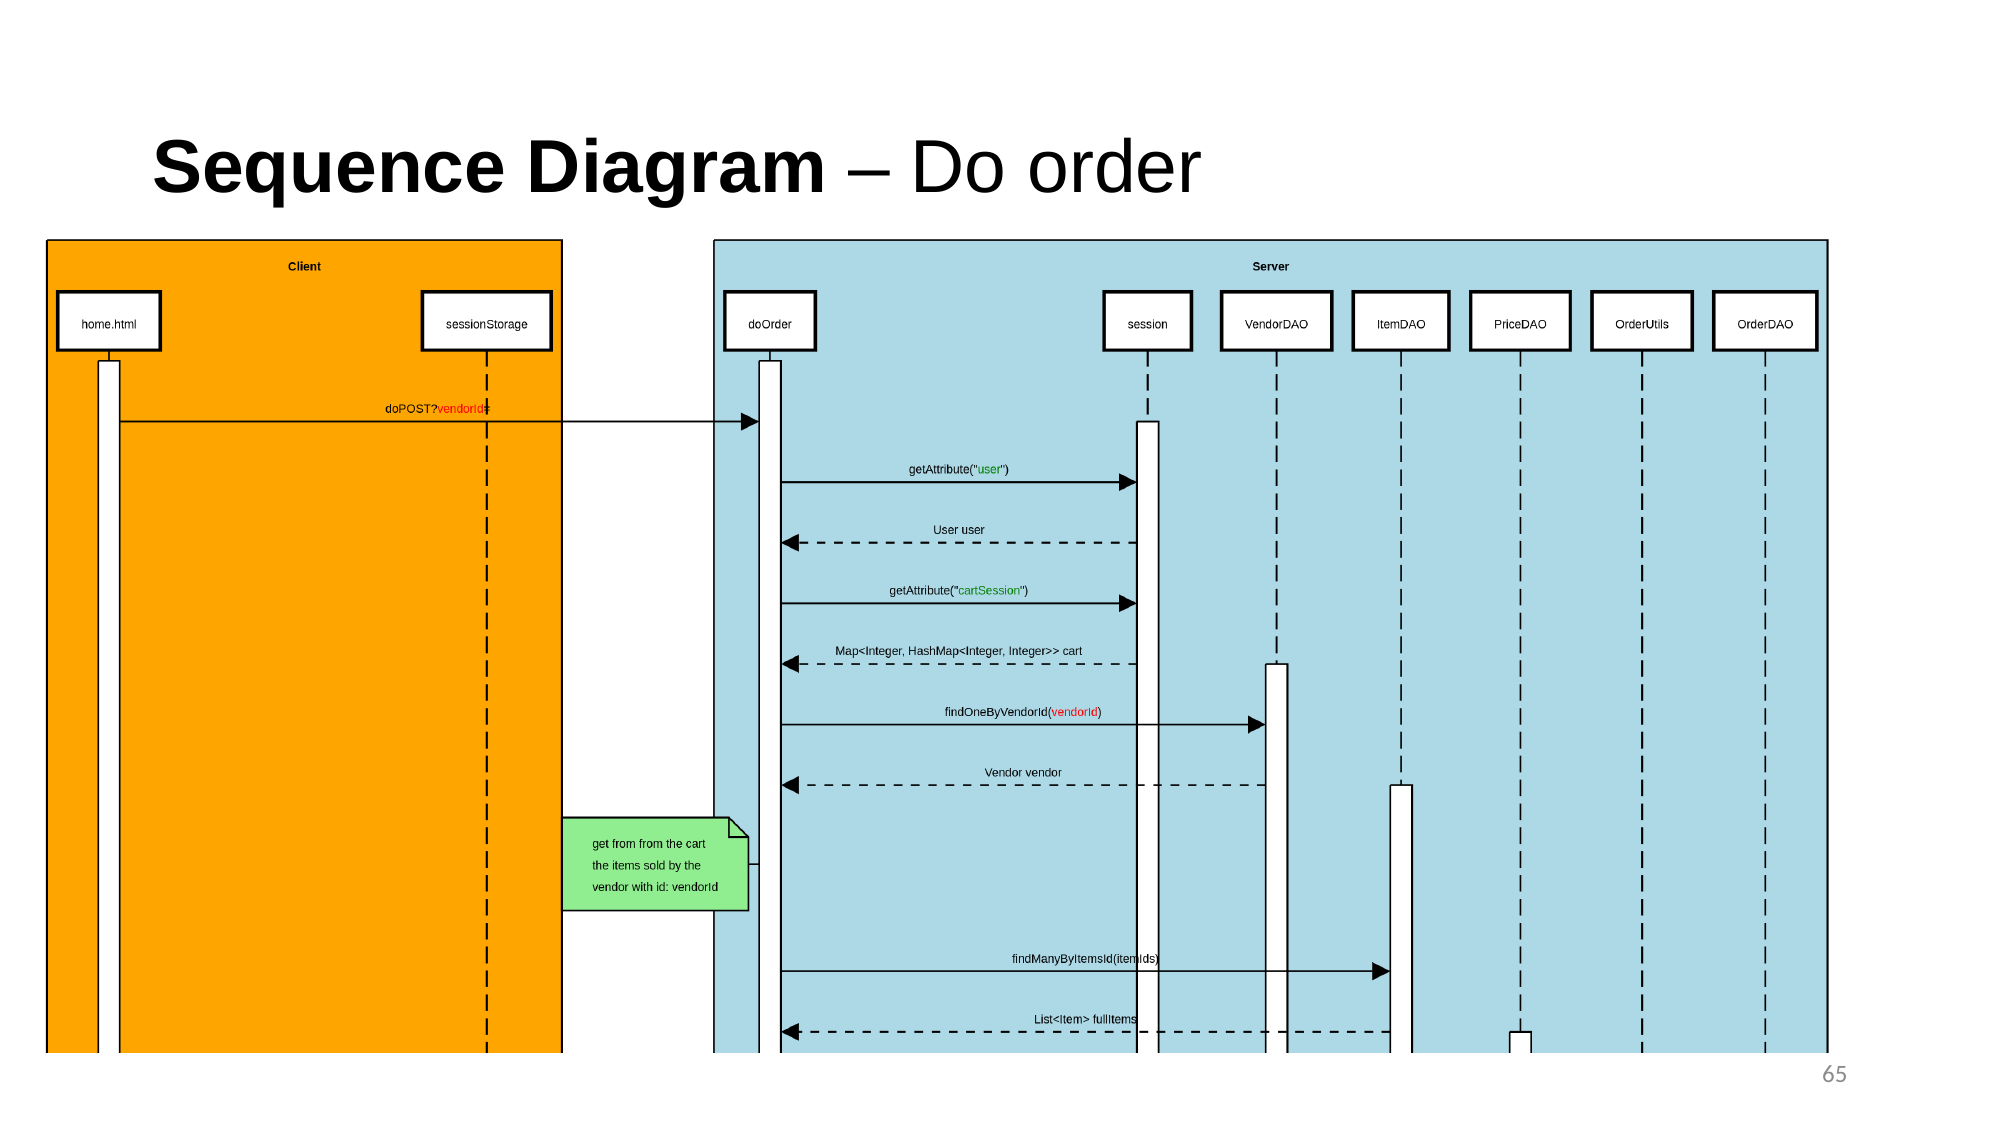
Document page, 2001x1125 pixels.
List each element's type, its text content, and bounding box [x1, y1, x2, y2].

text_box Sequence Diagram – Do order [137, 59, 1863, 278]
text_box 65 [1412, 1042, 1863, 1103]
picture [36, 222, 1838, 1054]
